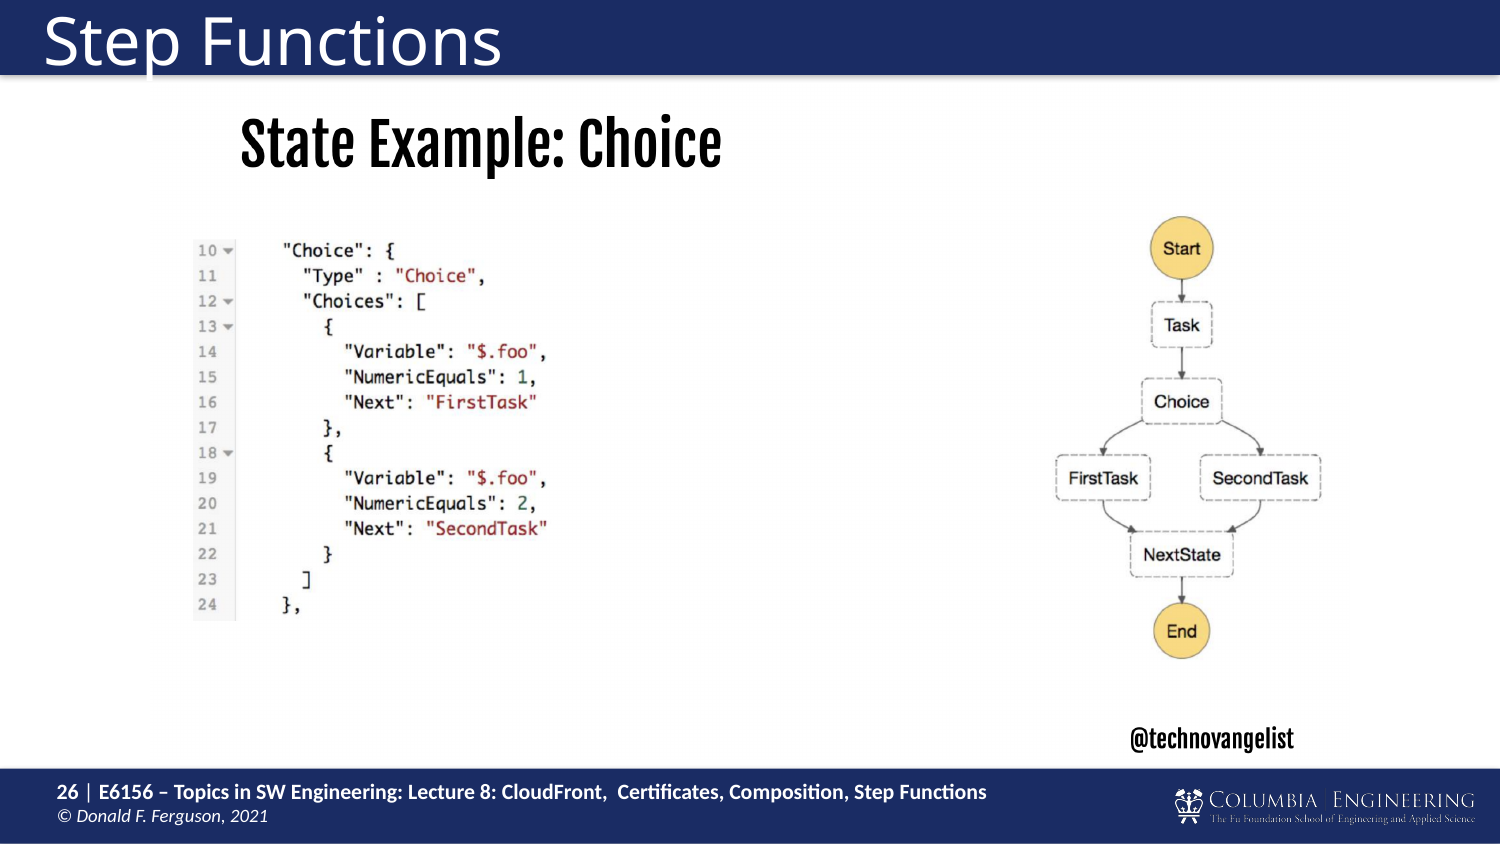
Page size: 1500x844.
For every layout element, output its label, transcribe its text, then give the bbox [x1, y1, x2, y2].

picture [150, 84, 1350, 760]
title Step Functions [28, 0, 1450, 73]
